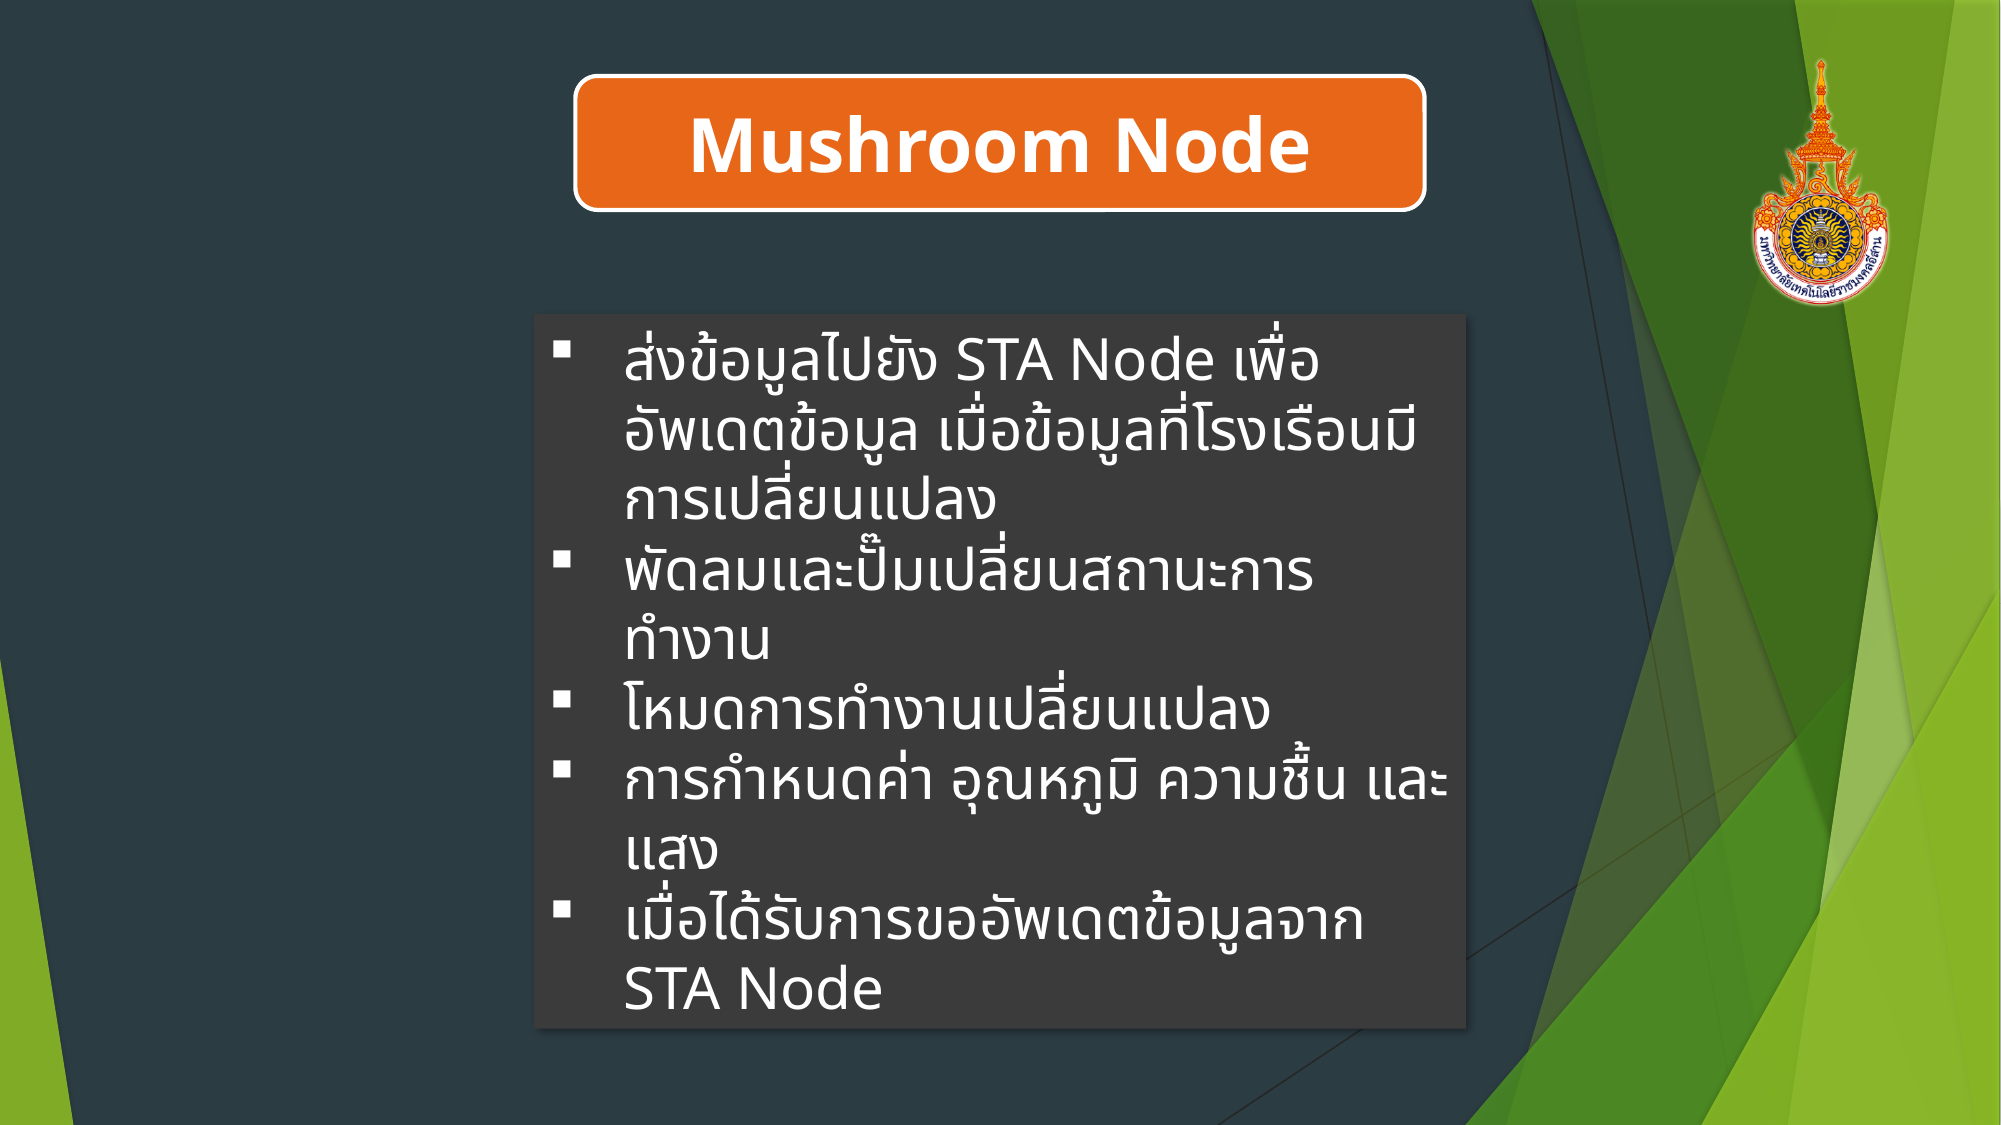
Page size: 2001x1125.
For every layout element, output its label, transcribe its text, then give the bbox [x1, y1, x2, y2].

text_box ส่งข้อมูลไปยัง STA Node เพื่ออัพเดตข้อมูล เมื่อข้อมูลที่โรงเรือนมีการเปลี่ยนแปลง พัดลมและปั๊มเปลี่ยนสถานะการทำงาน โหมดการทำงานเปลี่ยนแปลง การกำหนดค่า อุณหภูมิ ความชื้น และแสง เมื่อได้รับการขออัพเดตข้อมูลจาก STA Node [533, 314, 1466, 1029]
text_box Mushroom Node [573, 73, 1427, 213]
picture [1748, 47, 1892, 315]
